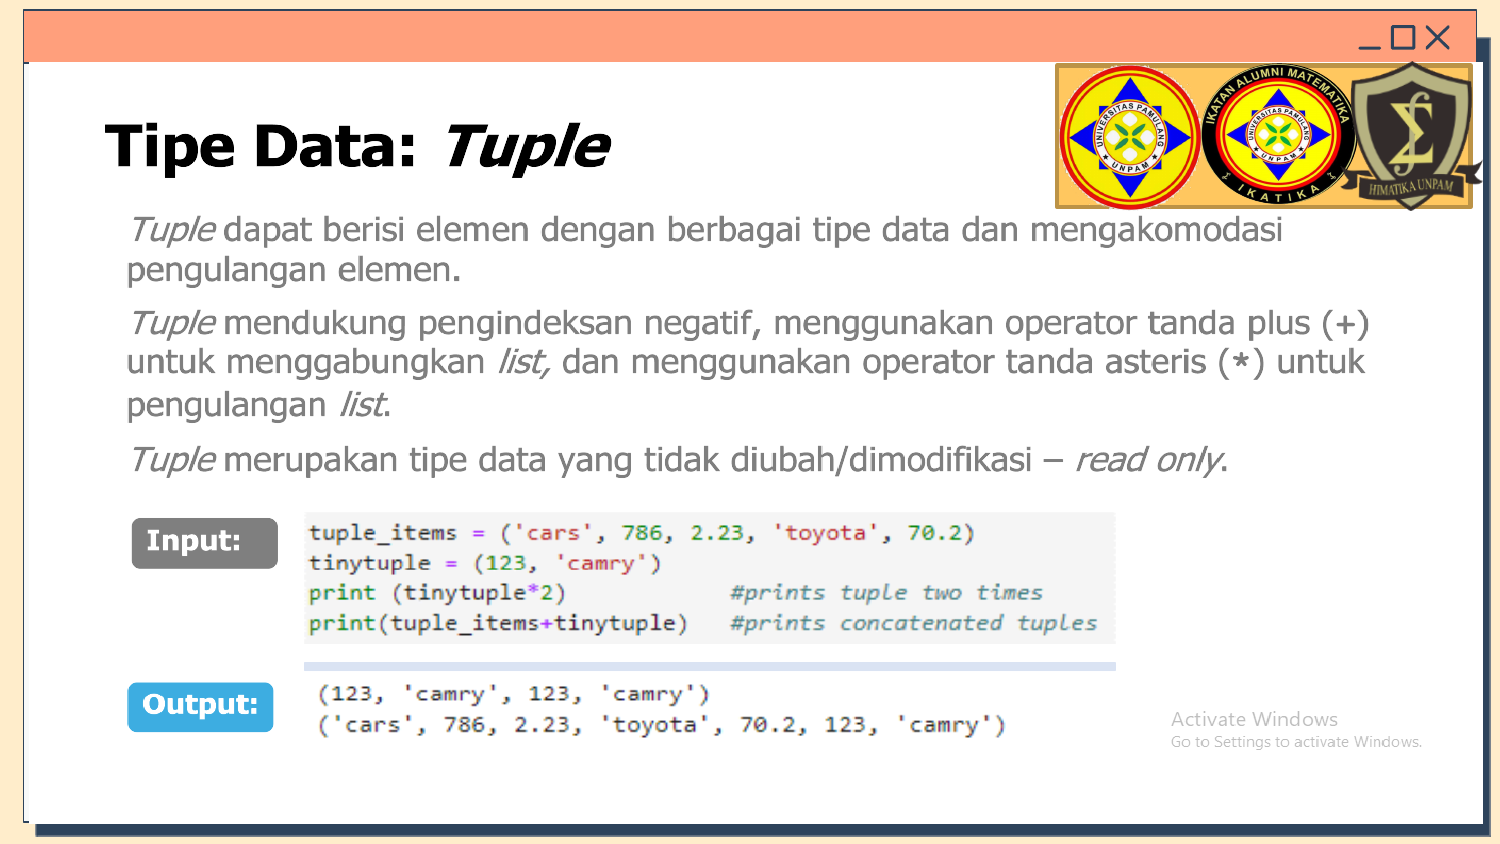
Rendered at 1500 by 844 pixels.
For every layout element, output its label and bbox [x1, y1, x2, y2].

picture [29, 61, 1483, 824]
